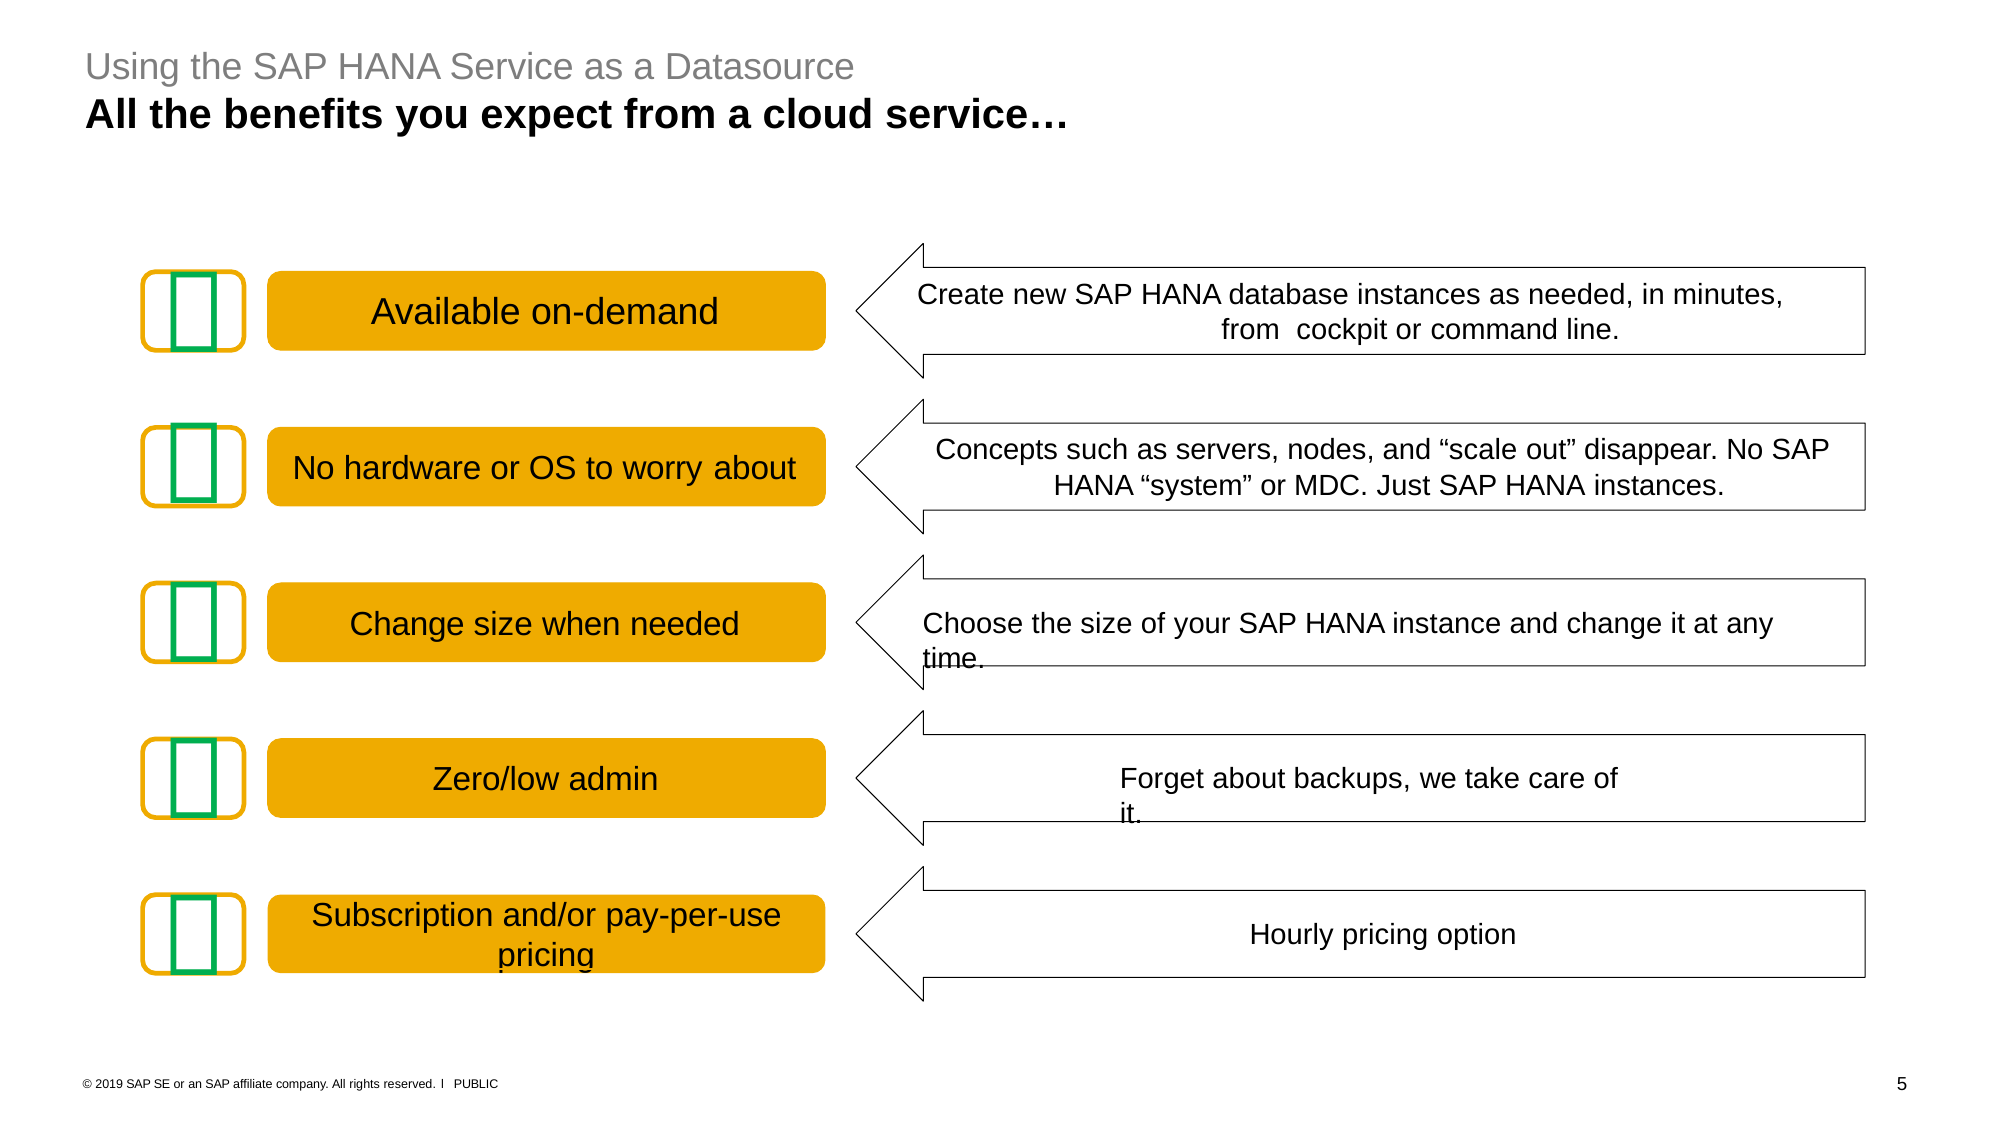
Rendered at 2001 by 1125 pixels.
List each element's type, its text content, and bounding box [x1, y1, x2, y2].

text_box [855, 399, 1866, 534]
text_box [855, 710, 1866, 846]
text_box [142, 583, 158, 662]
text_box      [158, 221, 252, 999]
text_box [142, 271, 158, 351]
text_box Concepts such as servers, nodes, and “scale out” disappear. No SAP HANA “system” or MDC. Just SAP HANA instances. [933, 428, 1832, 501]
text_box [266, 270, 827, 351]
text_box Subscription and/or pay-per-use pricing [273, 891, 820, 973]
text_box [855, 866, 1866, 1002]
text_box Forget about backups, we take care of it. [1117, 757, 1647, 830]
text_box Hourly pricing option [1247, 913, 1518, 951]
footer © 2019 SAP SE or an SAP affiliate company. All rights reserved. ǀ PUBLIC [80, 1075, 509, 1125]
text_box [142, 738, 158, 818]
slide_number 10 [1890, 1071, 1925, 1125]
text_box [855, 554, 1866, 690]
text_box [142, 427, 158, 507]
text_box [142, 894, 158, 974]
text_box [266, 582, 827, 663]
text_box [820, 897, 826, 971]
text_box [267, 897, 273, 971]
text_box Using the SAP HANA Service as a Datasource All the benefits you expect from a cloud service… [82, 39, 1073, 137]
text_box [266, 737, 827, 819]
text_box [266, 426, 827, 507]
text_box [855, 243, 1866, 379]
text_box Create new SAP HANA database instances as needed, in minutes, from cockpit or command line. [915, 272, 1850, 345]
text_box Choose the size of your SAP HANA instance and change it at any time. [920, 601, 1844, 674]
